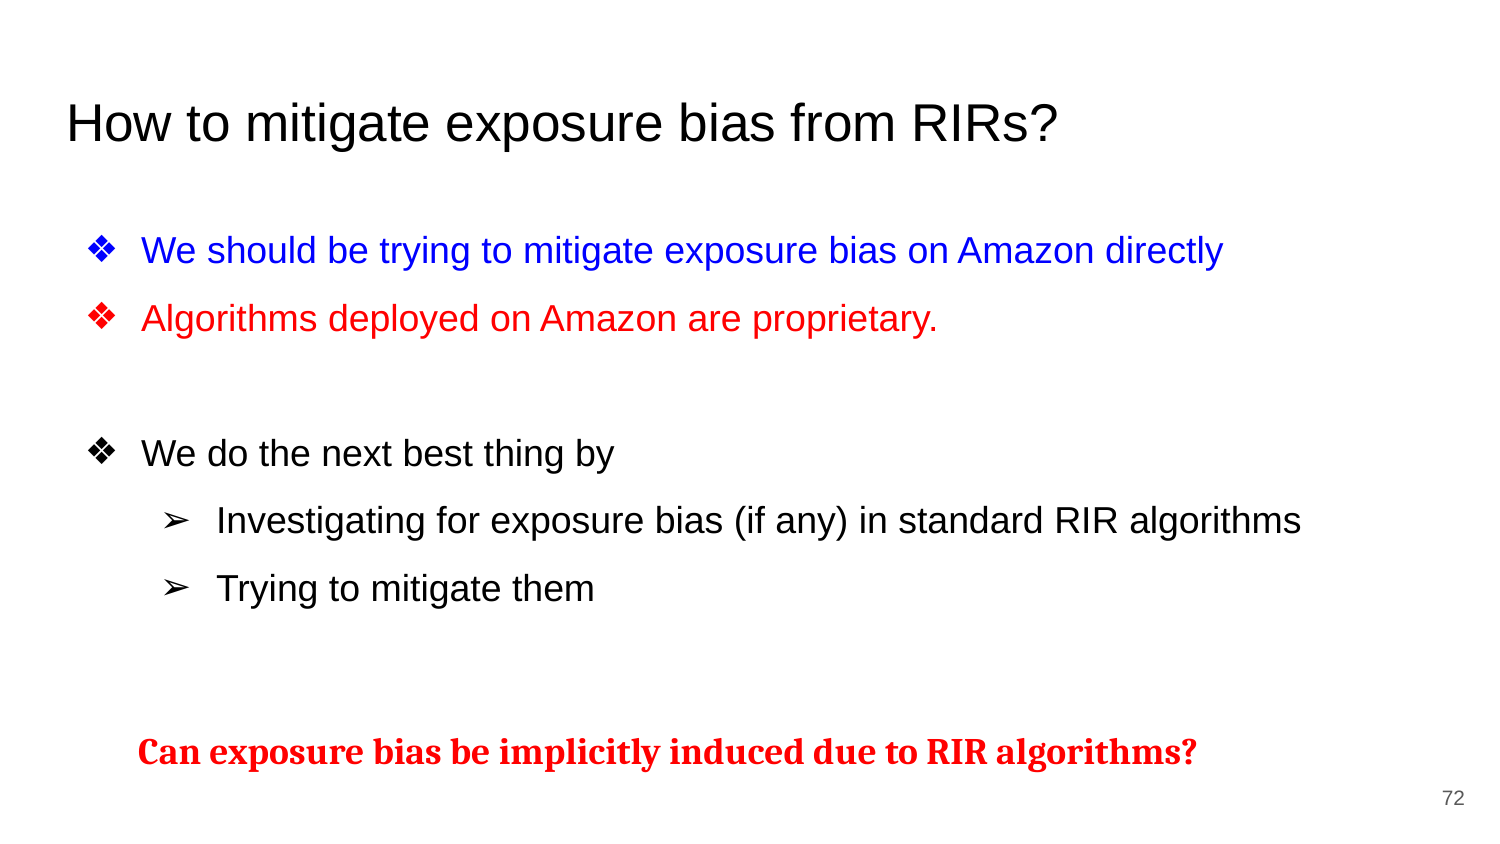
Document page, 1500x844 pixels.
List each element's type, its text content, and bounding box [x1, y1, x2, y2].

slide_number ‹#› [1389, 764, 1480, 830]
list We should be trying to mitigate exposure bias on Amazon directly Algorithms deployed on Amazon are proprietary. We do the next best thing by Investigating for exposure bias (if any) in standard RIR algorithms Trying to mitigate them [51, 189, 1449, 750]
title How to mitigate exposure bias from RIRs? [51, 72, 1449, 167]
text_box Can exposure bias be implicitly induced due to RIR algorithms? [123, 719, 1255, 780]
